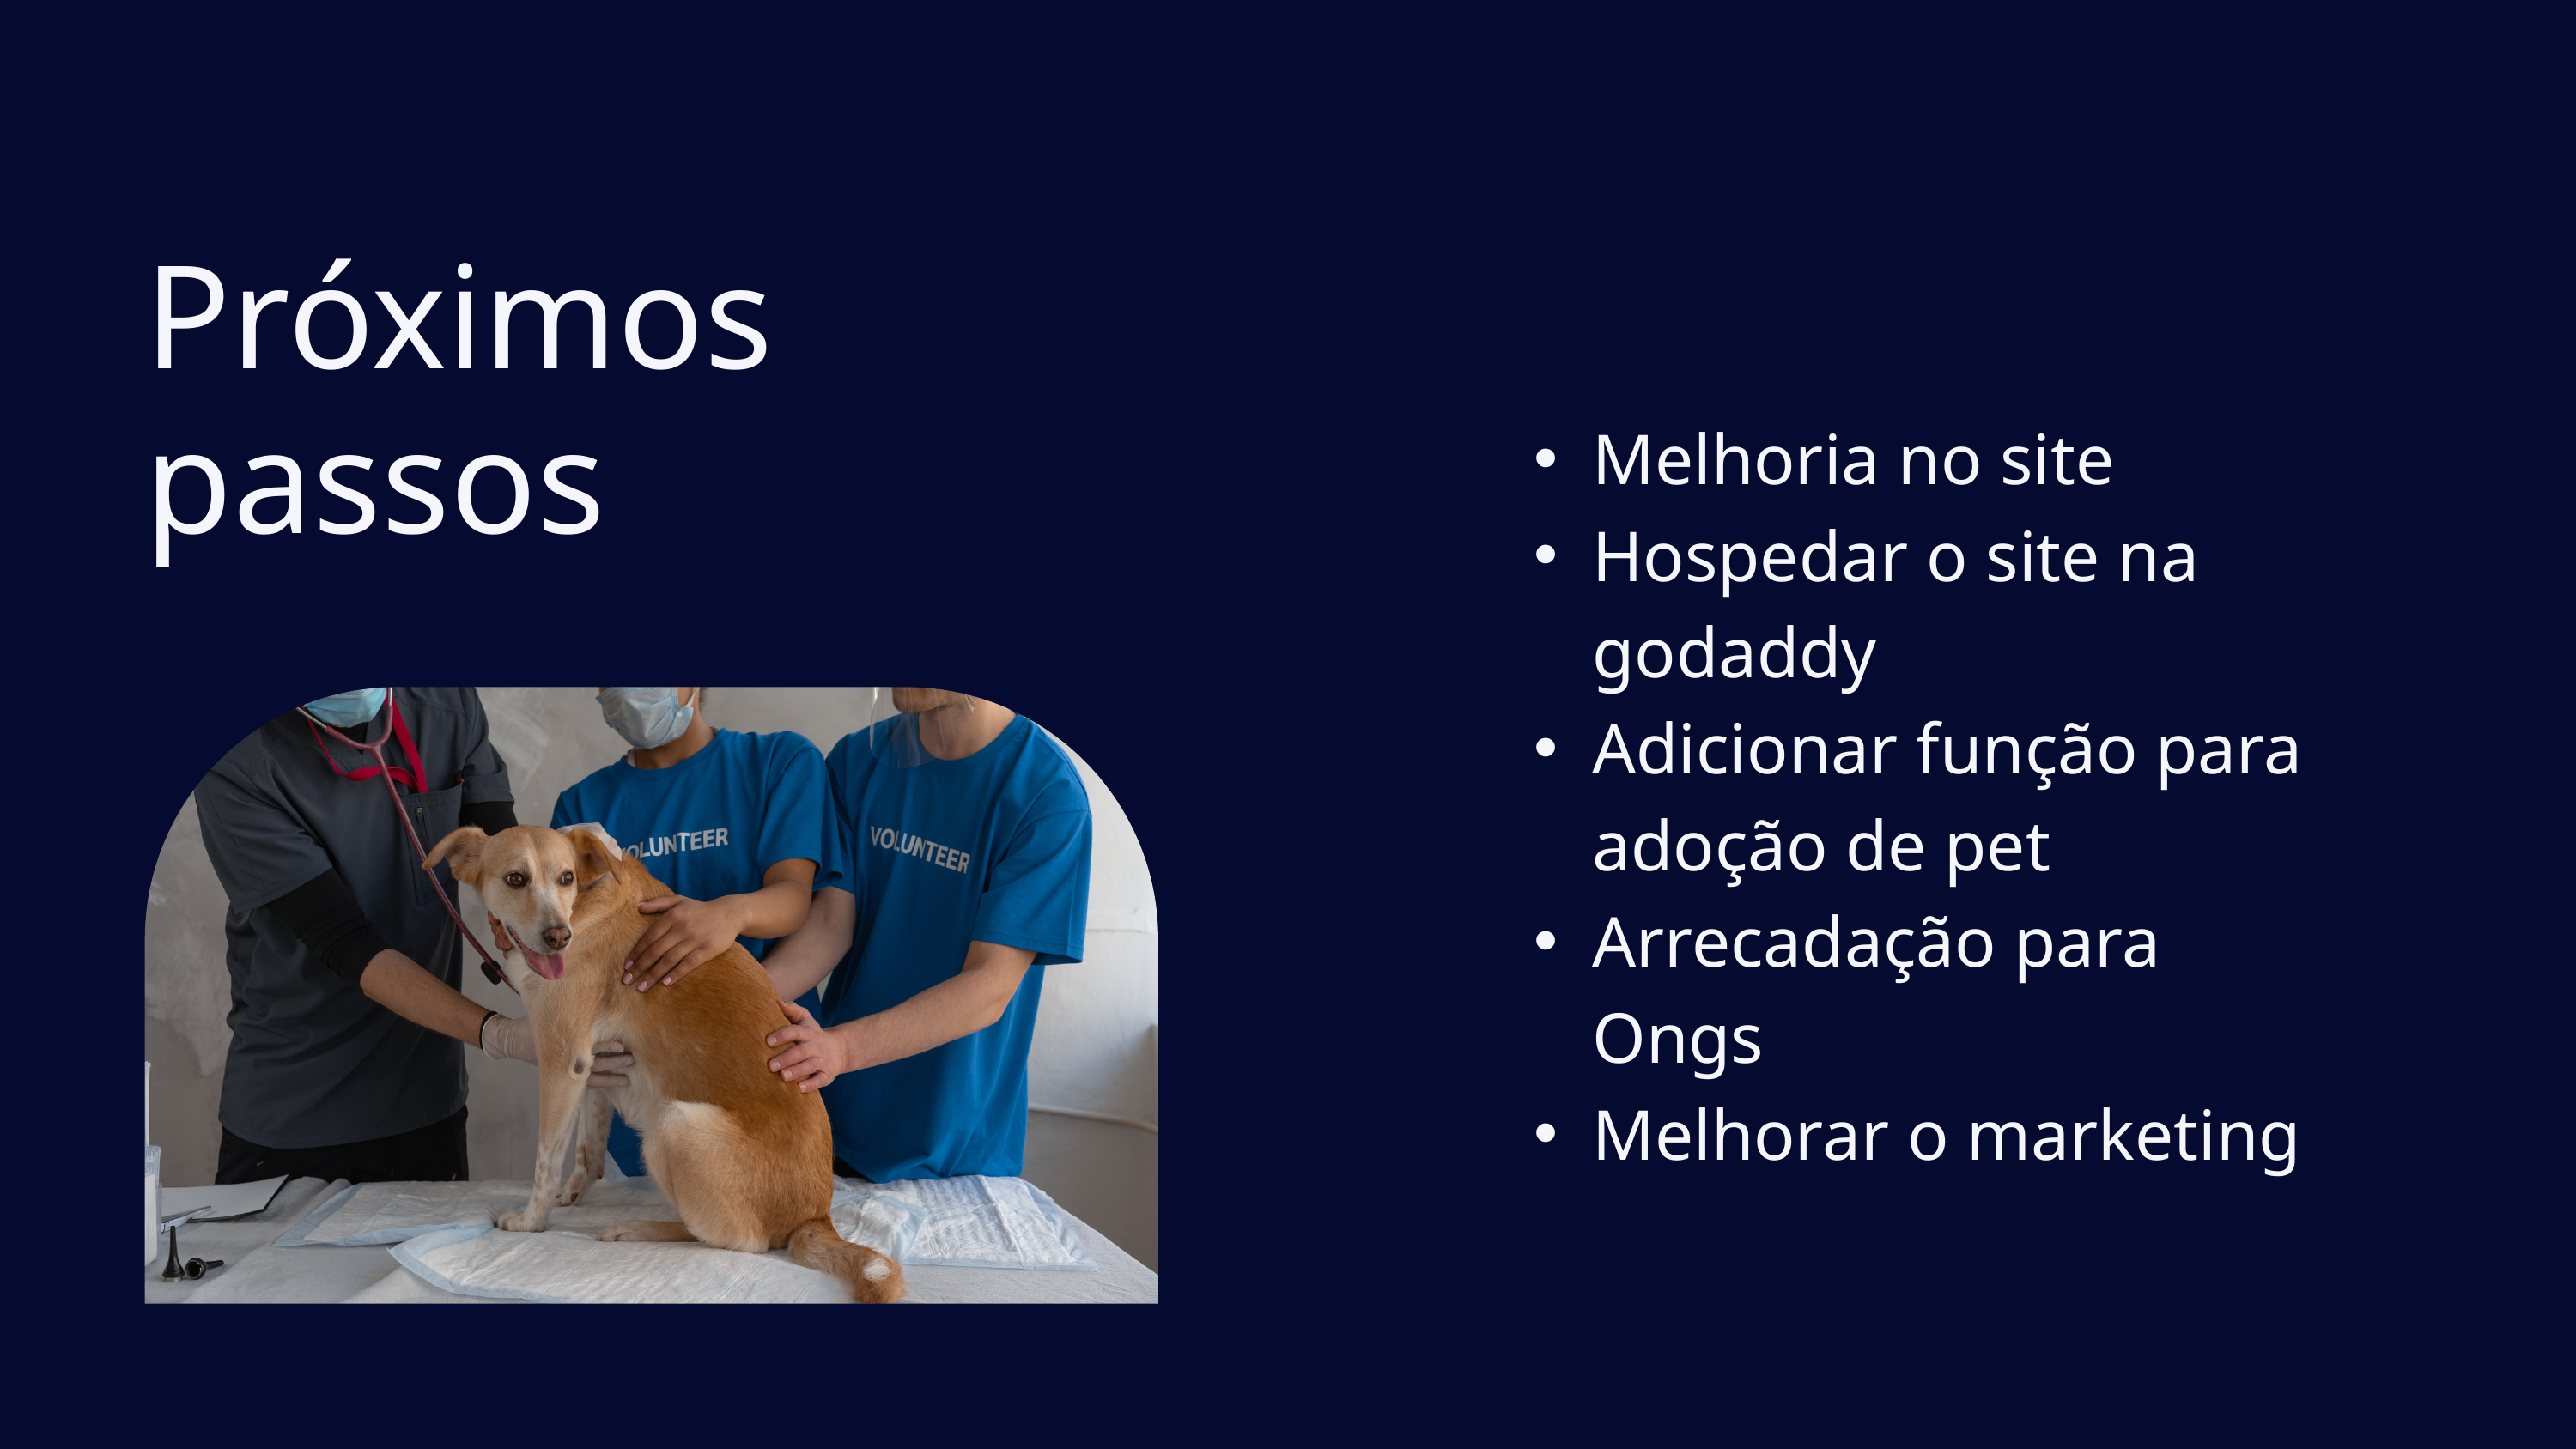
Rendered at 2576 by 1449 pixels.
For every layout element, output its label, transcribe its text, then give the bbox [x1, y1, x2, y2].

text_box Próximos passos [144, 233, 1211, 562]
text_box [144, 687, 1159, 1304]
text_box Melhoria no site Hospedar o site na godaddy Adicionar função para adoção de pet Arrecadação para Ongs Melhorar o marketing [1474, 402, 2330, 1174]
